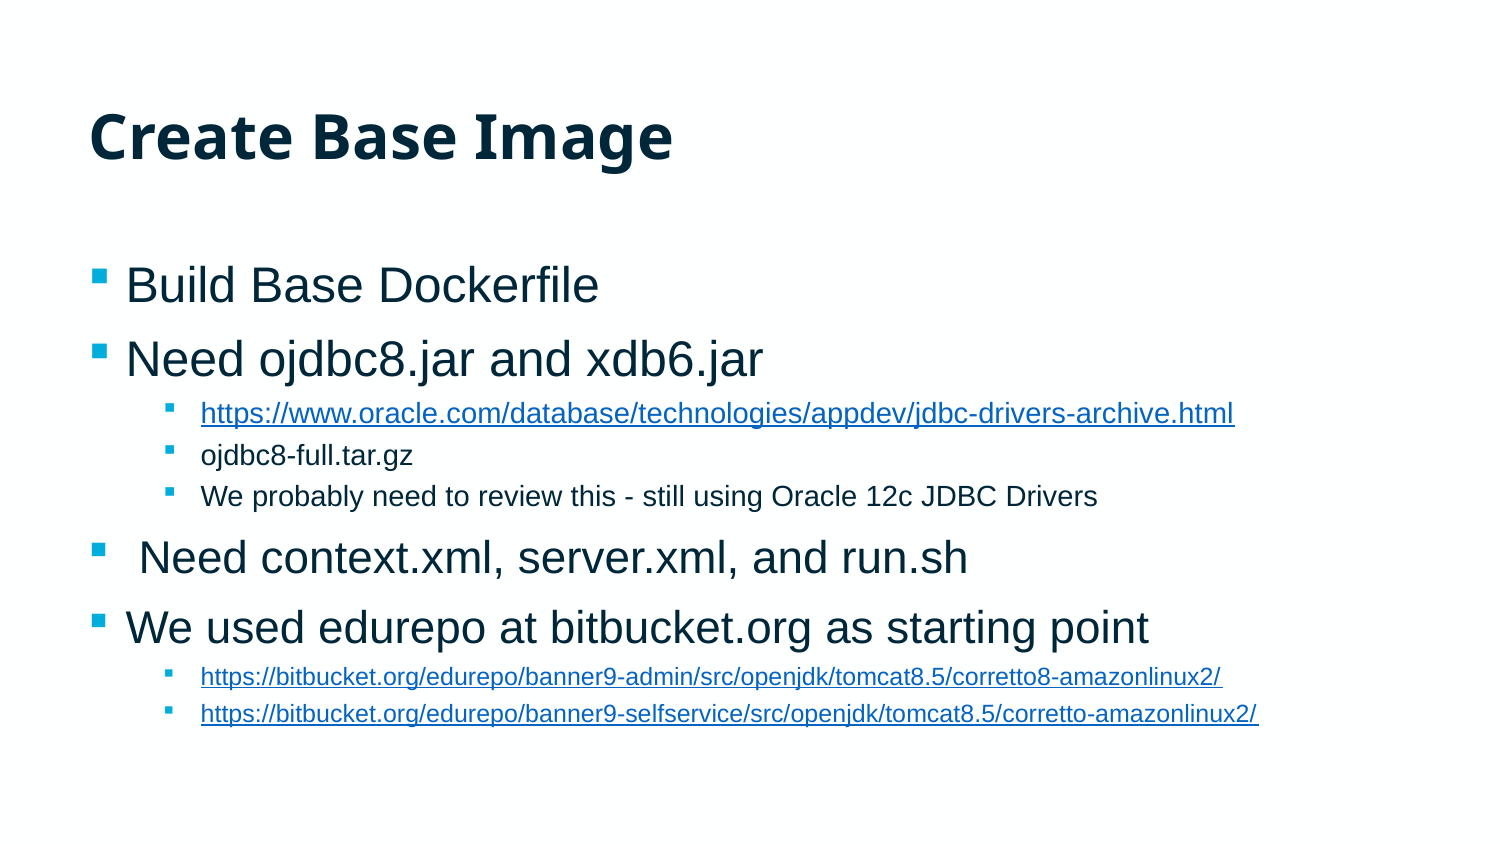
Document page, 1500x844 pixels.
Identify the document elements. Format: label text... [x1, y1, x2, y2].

text_box Build Base Dockerfile Need ojdbc8.jar and xdb6.jar https://www.oracle.com/database/technologies/appdev/jdbc-drivers-archive.html ojdbc8-full.tar.gz We probably need to review this - still using Oracle 12c JDBC Drivers Need context.xml, server.xml, and run.sh We used edurepo at bitbucket.org as starting point https://bitbucket.org/edurepo/banner9-admin/src/openjdk/tomcat8.5/corretto8-amazonlinux2/ https://bitbucket.org/edurepo/banner9-selfservice/src/openjdk/tomcat8.5/corretto-amazonlinux2/ [73, 251, 1390, 754]
title Create Base Image [73, 57, 1419, 221]
